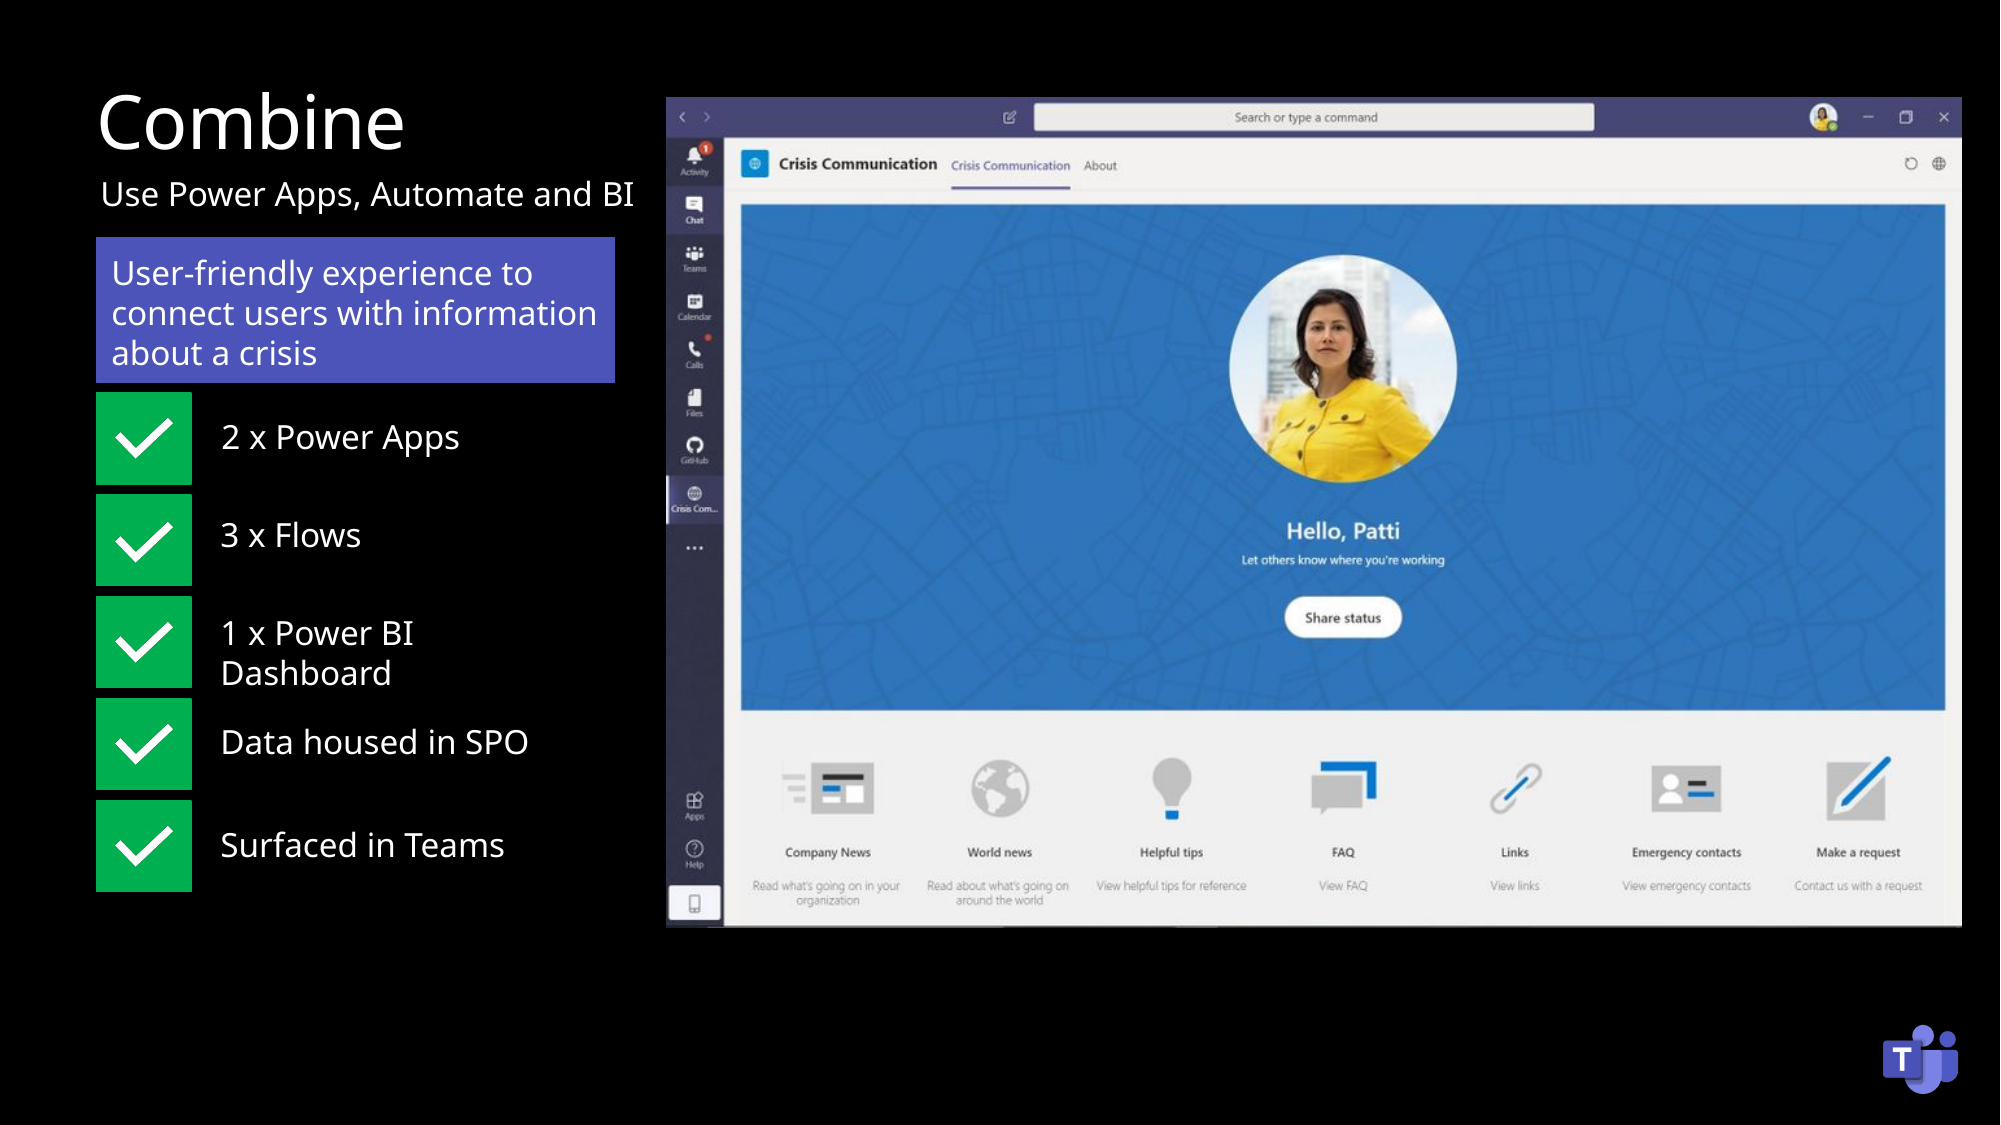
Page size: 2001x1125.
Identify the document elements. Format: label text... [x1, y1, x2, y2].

picture [114, 816, 174, 876]
text_box Surfaced in Teams [205, 816, 604, 872]
picture [114, 408, 174, 469]
picture [114, 612, 174, 672]
text_box Data housed in SPO [205, 713, 604, 769]
text_box User-friendly experience to connect users with information about a crisis [96, 244, 638, 380]
picture [1878, 1018, 1963, 1102]
text_box 1 x Power BI Dashboard [205, 604, 604, 700]
picture [114, 714, 174, 774]
text_box [96, 800, 192, 892]
text_box Use Power Apps, Automate and BI [85, 165, 666, 207]
title Combine [96, 75, 1904, 165]
text_box 2 x Power Apps [206, 409, 507, 464]
picture [114, 512, 174, 572]
text_box [96, 392, 192, 485]
text_box 3 x Flows [205, 506, 506, 562]
text_box [96, 237, 615, 244]
picture [666, 97, 1963, 928]
text_box [96, 698, 192, 790]
text_box [96, 596, 192, 688]
text_box [96, 494, 192, 586]
